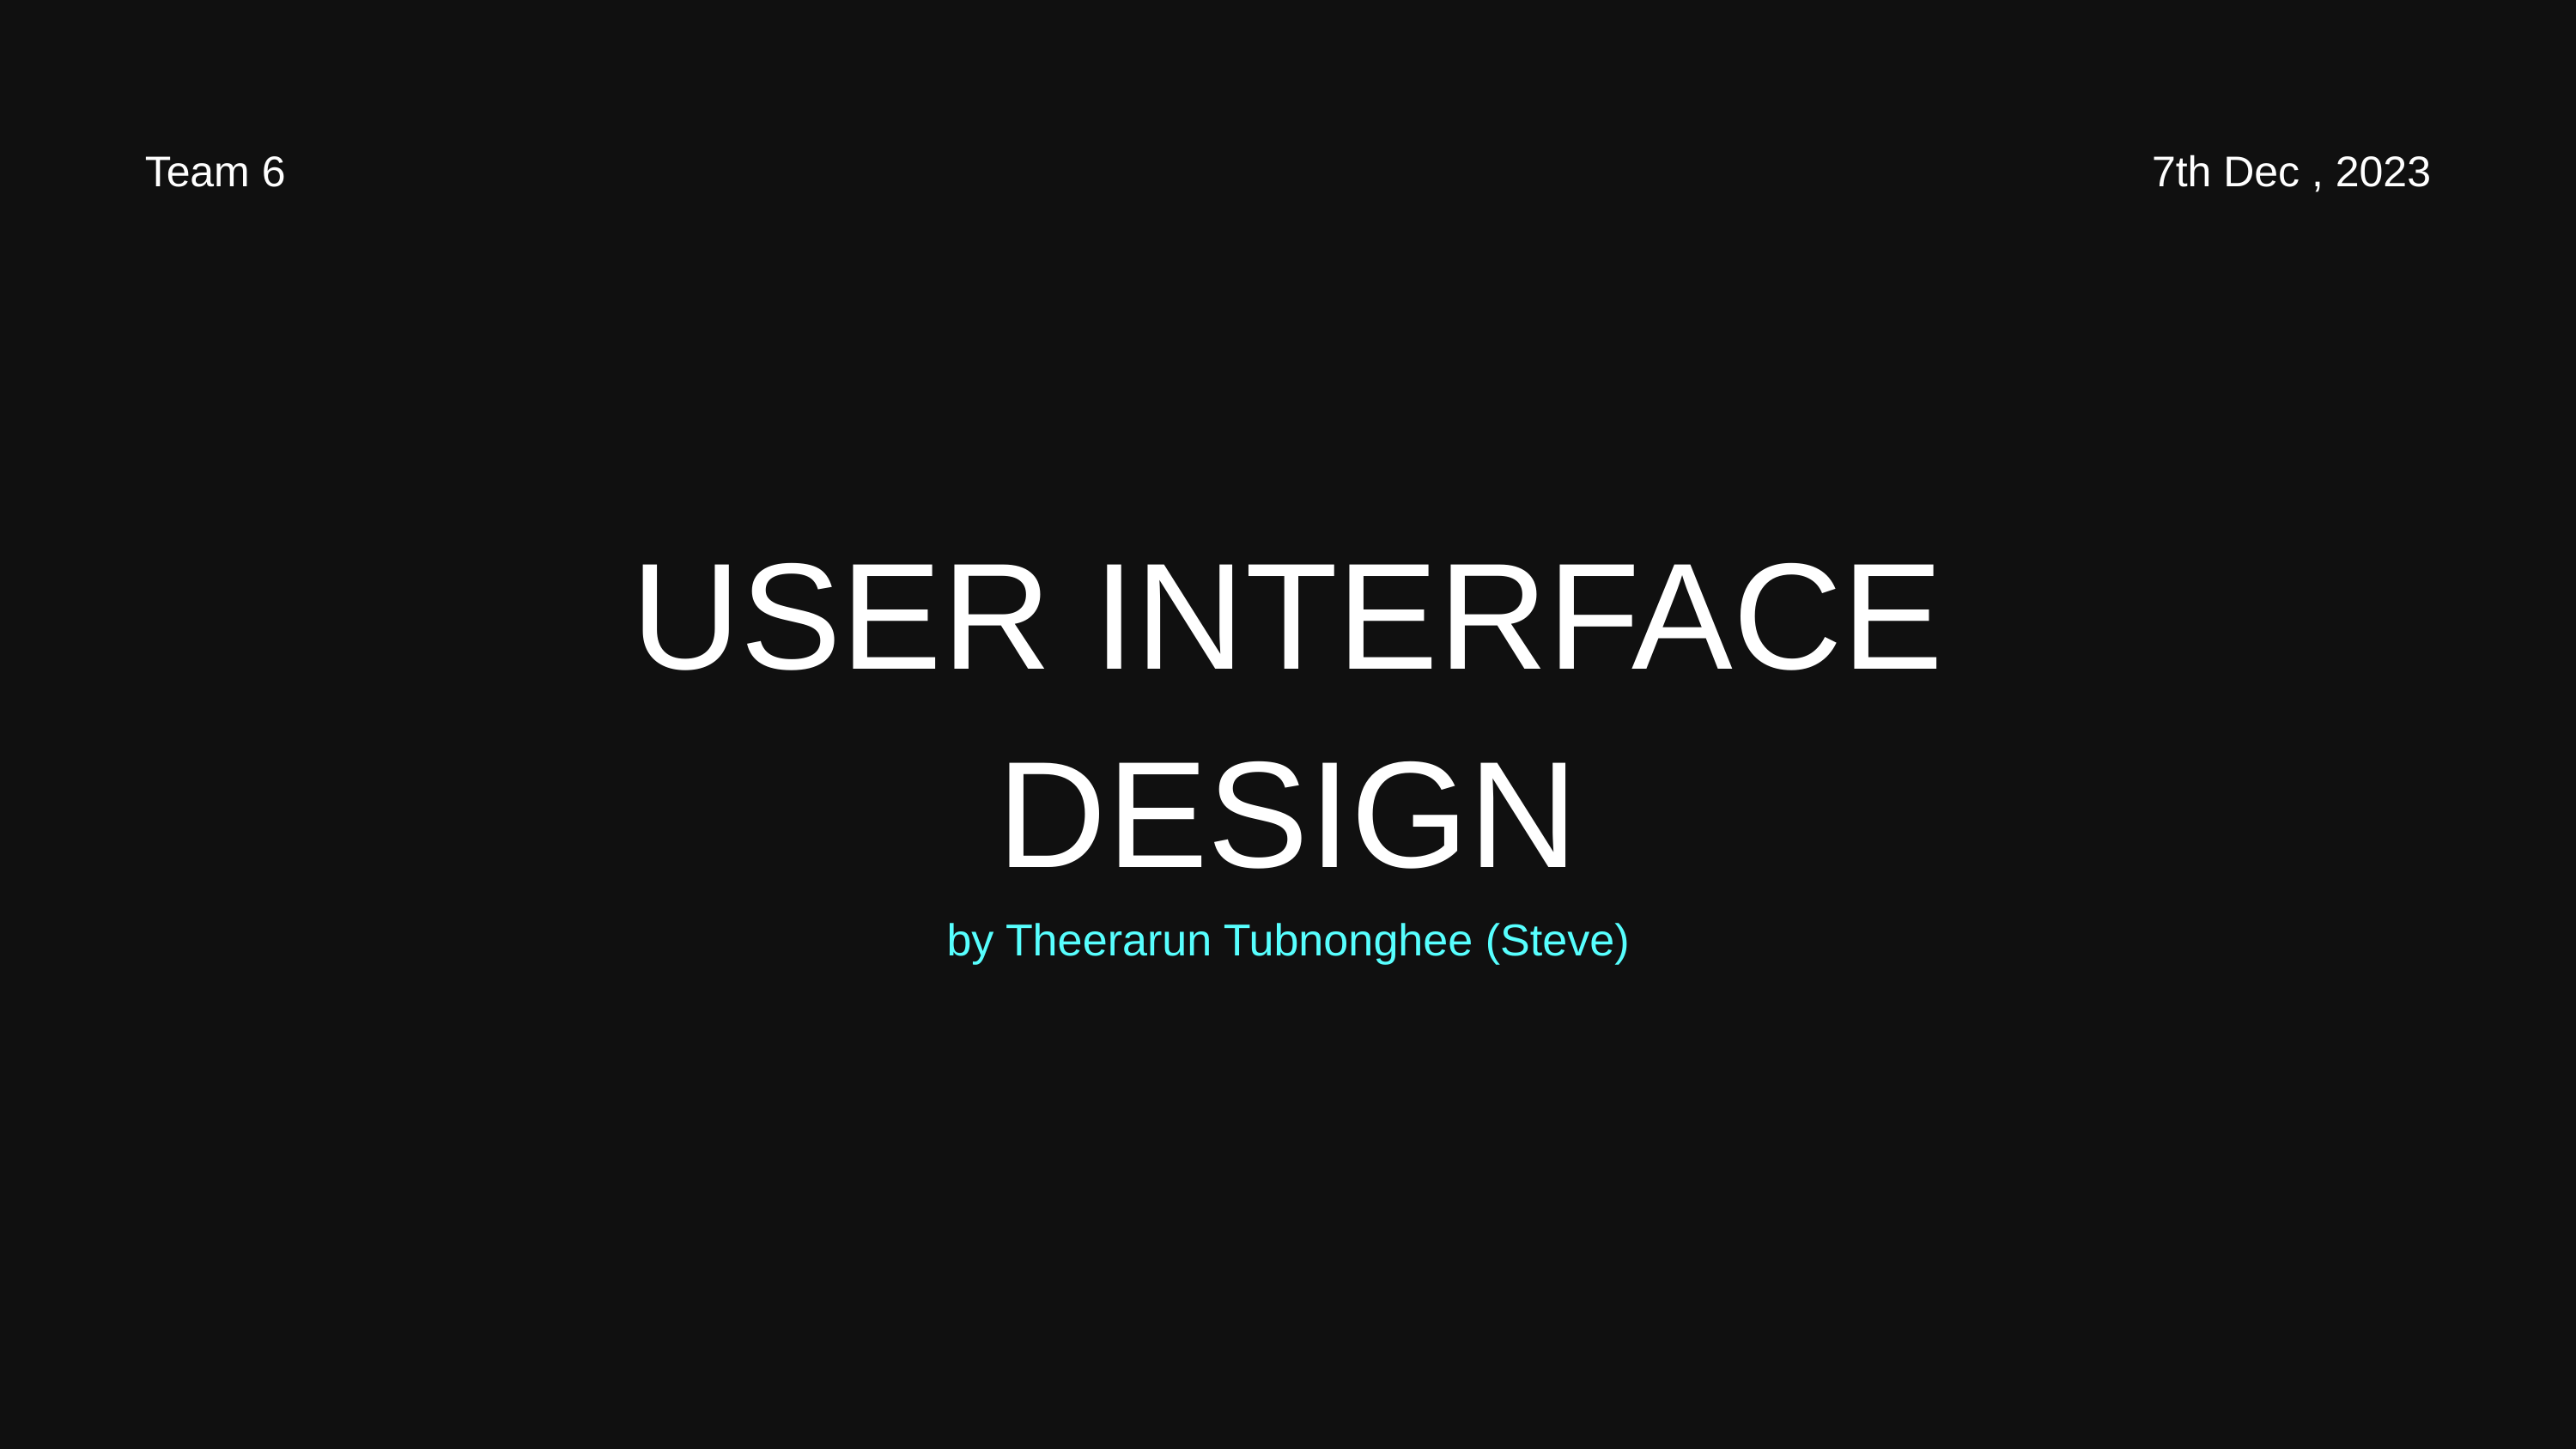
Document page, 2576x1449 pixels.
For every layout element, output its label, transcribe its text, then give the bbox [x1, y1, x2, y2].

text_box 7th Dec , 2023 [1877, 134, 2432, 196]
text_box Team 6 [144, 134, 699, 196]
text_box by Theerarun Tubnonghee (Steve) [209, 889, 2367, 966]
text_box USER INTERFACE DESIGN [209, 500, 2367, 889]
